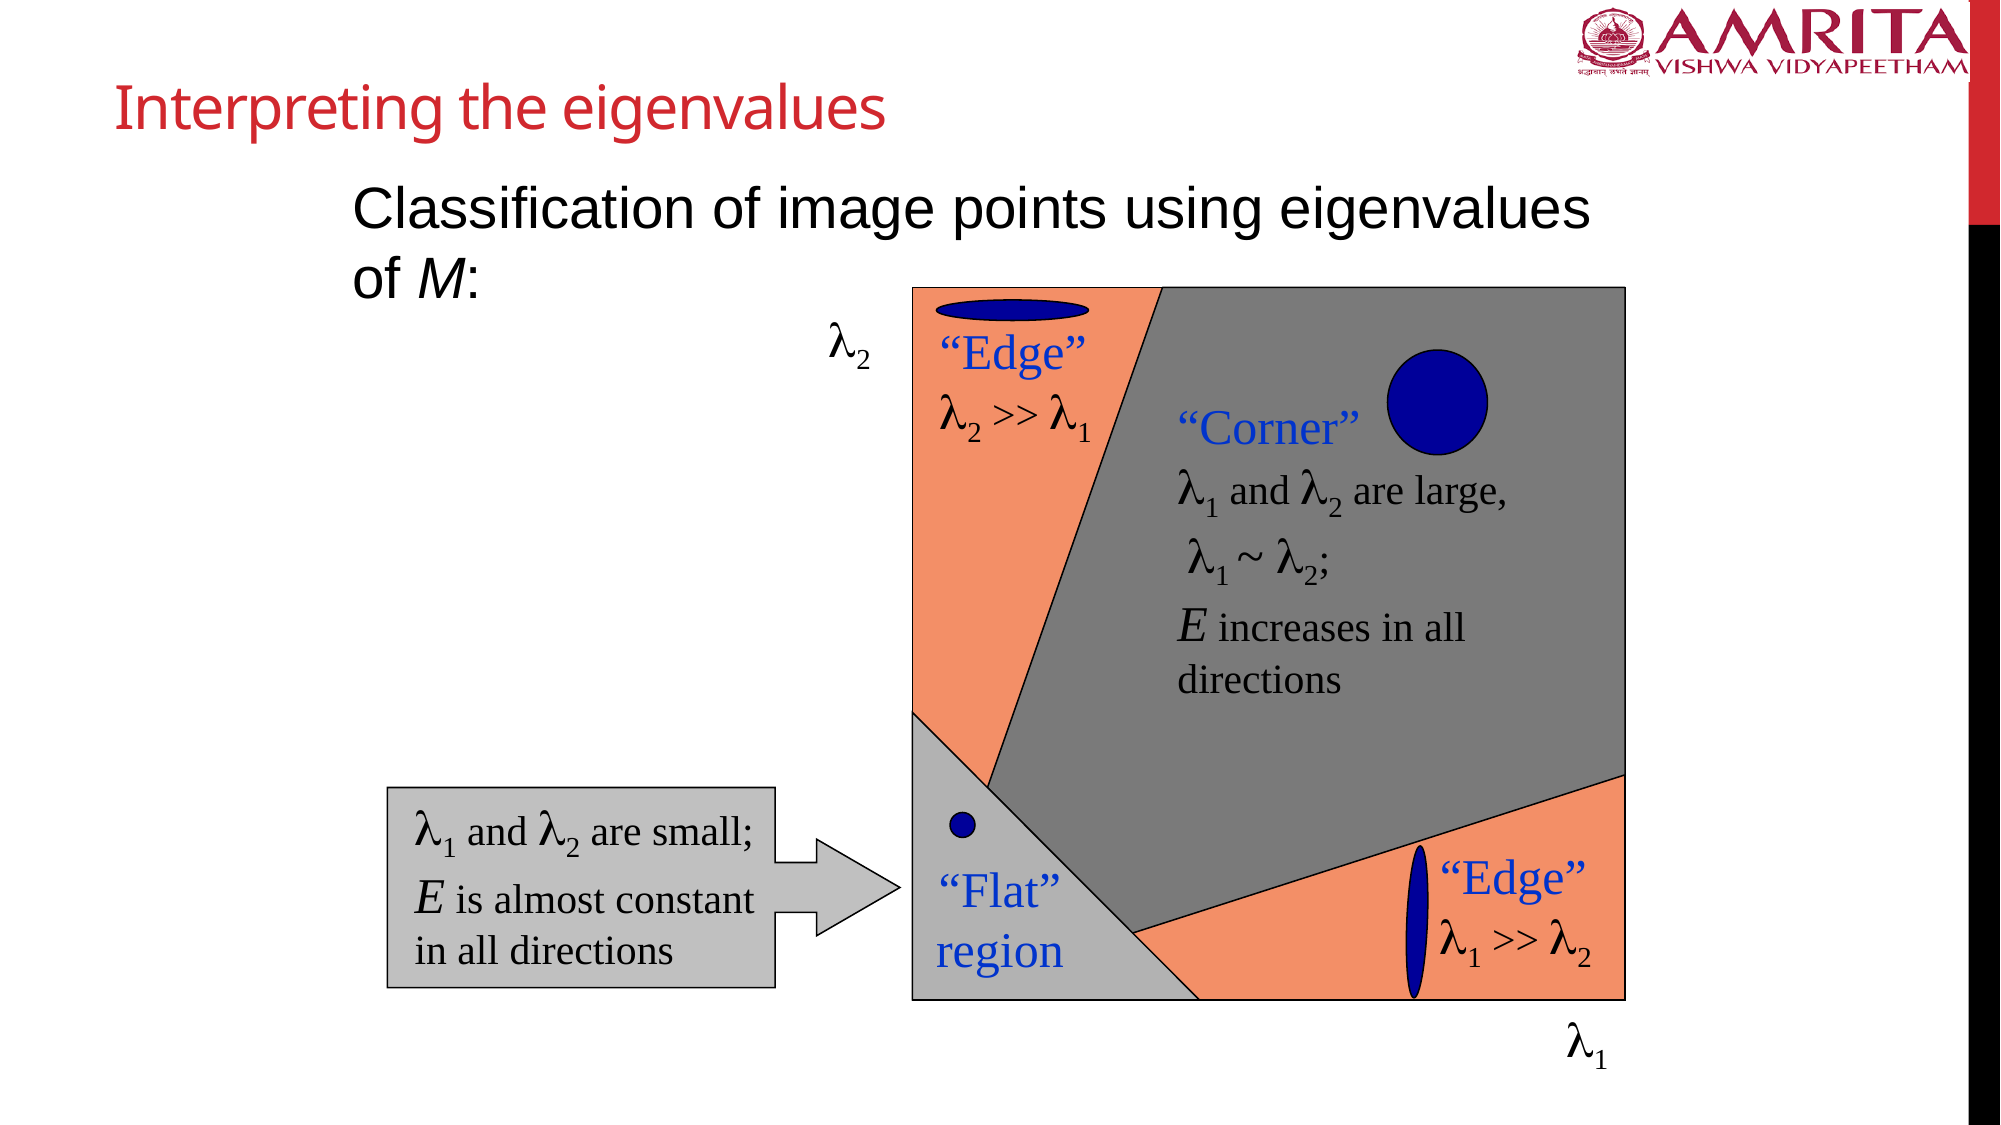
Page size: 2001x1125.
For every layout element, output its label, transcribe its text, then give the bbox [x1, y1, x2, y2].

text_box [387, 787, 776, 988]
text_box [788, 839, 900, 936]
text_box “Corner” 1 and 2 are large, 1 ~ 2; E increases in all directions [1162, 387, 1600, 709]
text_box 1 [1524, 999, 1650, 1083]
text_box [912, 712, 1049, 849]
text_box [912, 900, 1200, 1000]
text_box 2 [762, 318, 924, 383]
title Interpreting the eigenvalues [99, 25, 1898, 185]
picture [1575, 2, 1970, 82]
text_box [912, 383, 1103, 786]
text_box [1138, 318, 1151, 354]
text_box Classification of image points using eigenvalues of M: [337, 162, 1650, 318]
text_box “Edge” 1 >> 2 [1424, 837, 1638, 981]
text_box 1 and 2 are small; E is almost constant in all directions [399, 787, 788, 981]
text_box [950, 812, 976, 838]
text_box [987, 318, 1626, 933]
text_box “Edge” 2 >> 1 [924, 318, 1138, 456]
text_box [1387, 350, 1488, 455]
text_box “Flat” region [900, 849, 1100, 985]
text_box [1134, 840, 1625, 1000]
text_box [1406, 845, 1428, 998]
text_box [1435, 776, 1625, 837]
text_box [936, 299, 1089, 321]
